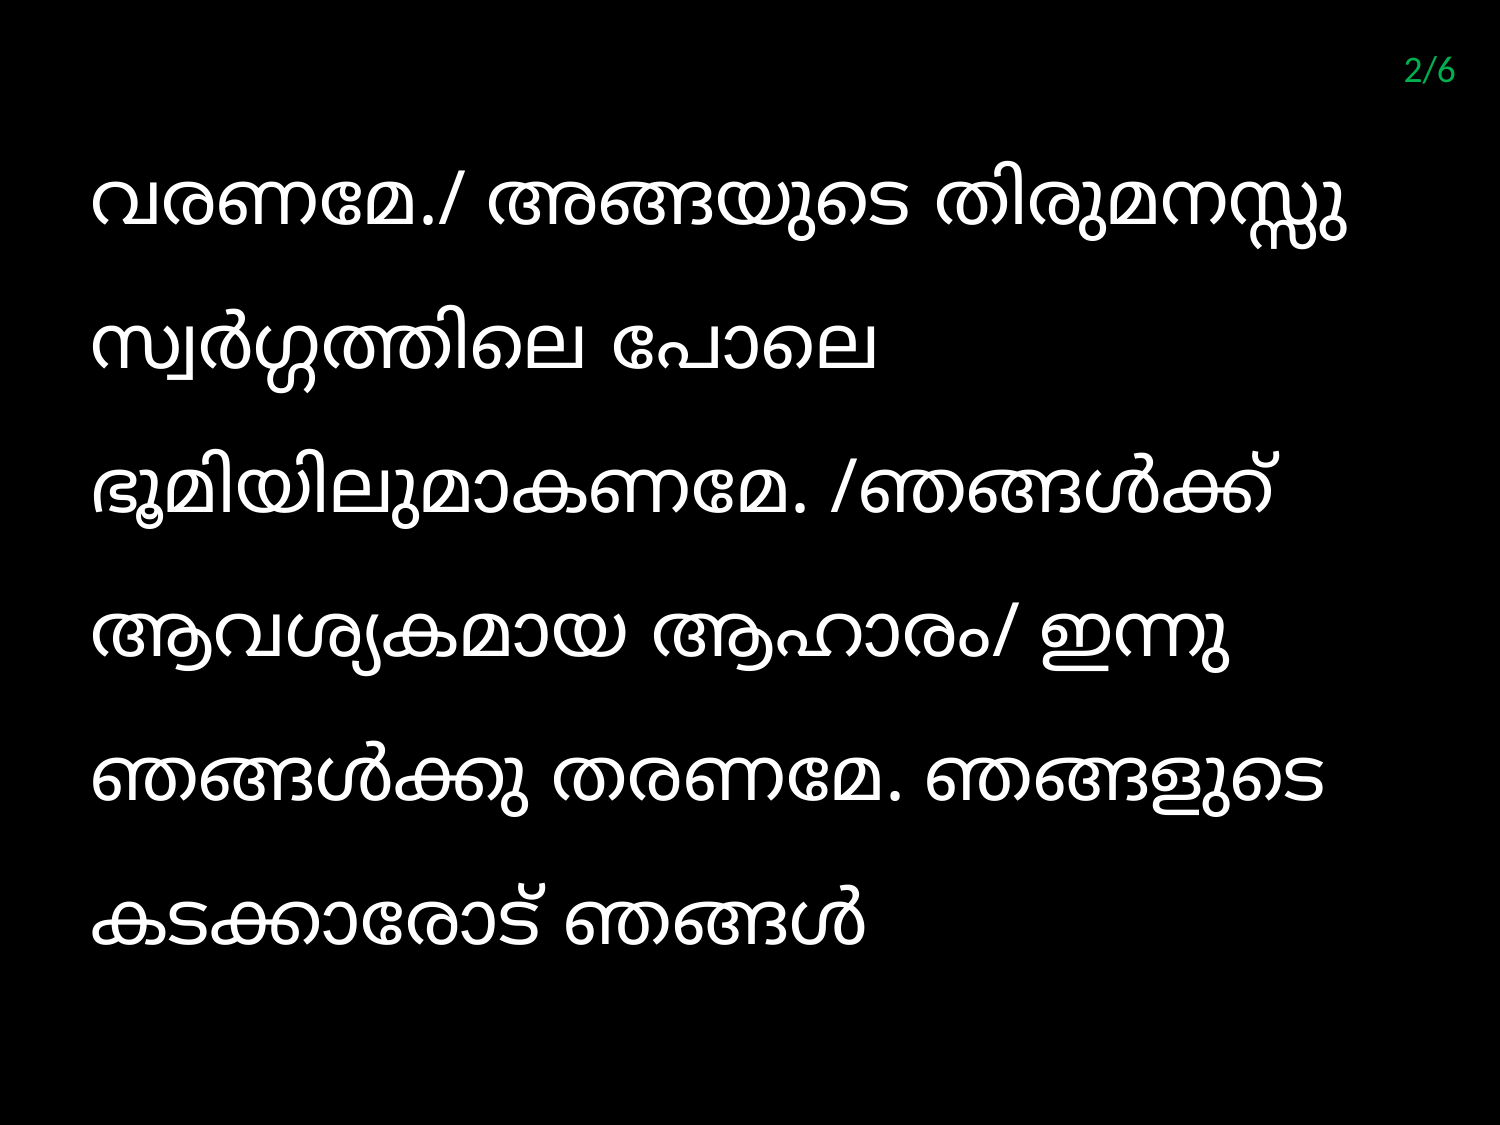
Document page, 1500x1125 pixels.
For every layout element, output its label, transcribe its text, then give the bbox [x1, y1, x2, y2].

list വരണമേ./ അങ്ങയുടെ തിരുമനസ്സു സ്വര്‍ഗ്ഗത്തിലെ പോലെ ഭൂമിയിലുമാകണമേ. /ഞങ്ങള്‍ക്ക് ആവശ്യകമായ ആഹാരം/ ഇന്നു ഞങ്ങള്‍ക്കു തരണമേ. ഞങ്ങളുടെ കടക്കാരോട് ഞങ്ങള്‍ [75, 50, 1425, 1005]
text_box 2/6 [1388, 37, 1471, 98]
